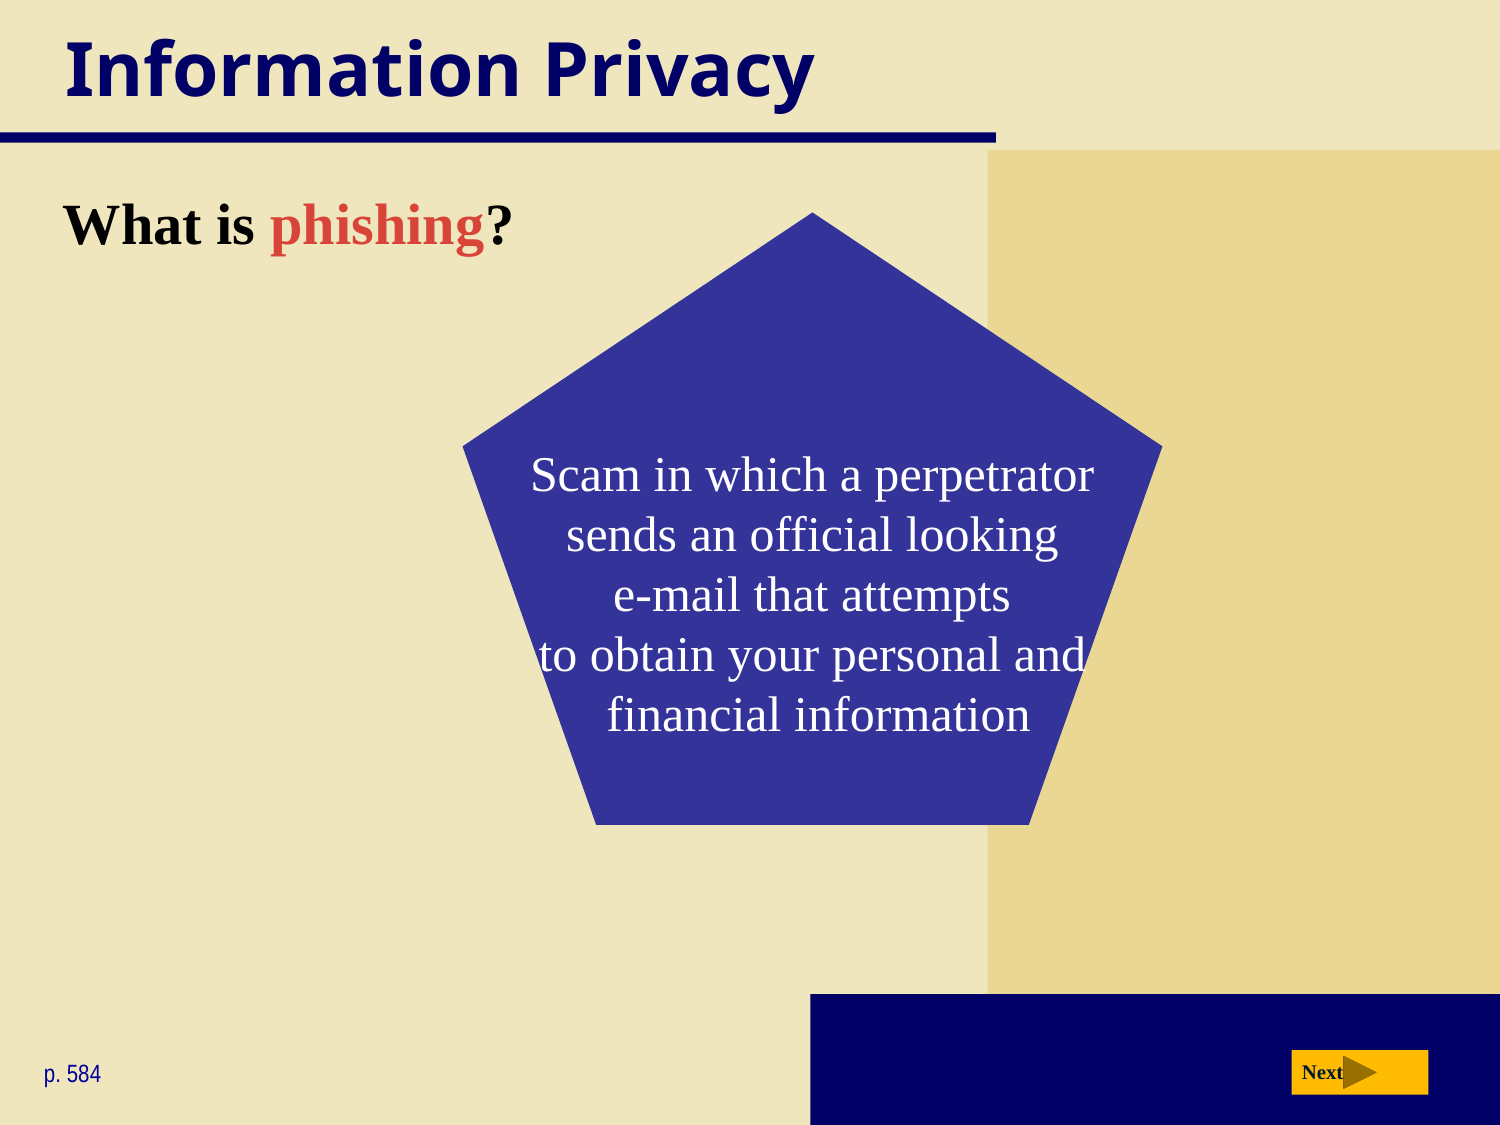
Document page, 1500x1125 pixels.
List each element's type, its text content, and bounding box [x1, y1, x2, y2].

list What is phishing? [47, 178, 1457, 960]
title Information Privacy [49, 0, 1459, 133]
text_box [1286, 1049, 1429, 1095]
text_box p. 584 [29, 1050, 284, 1095]
text_box Scam in which a perpetrator sends an official looking e-mail that attempts to obtain your personal and financial information [462, 212, 1163, 825]
